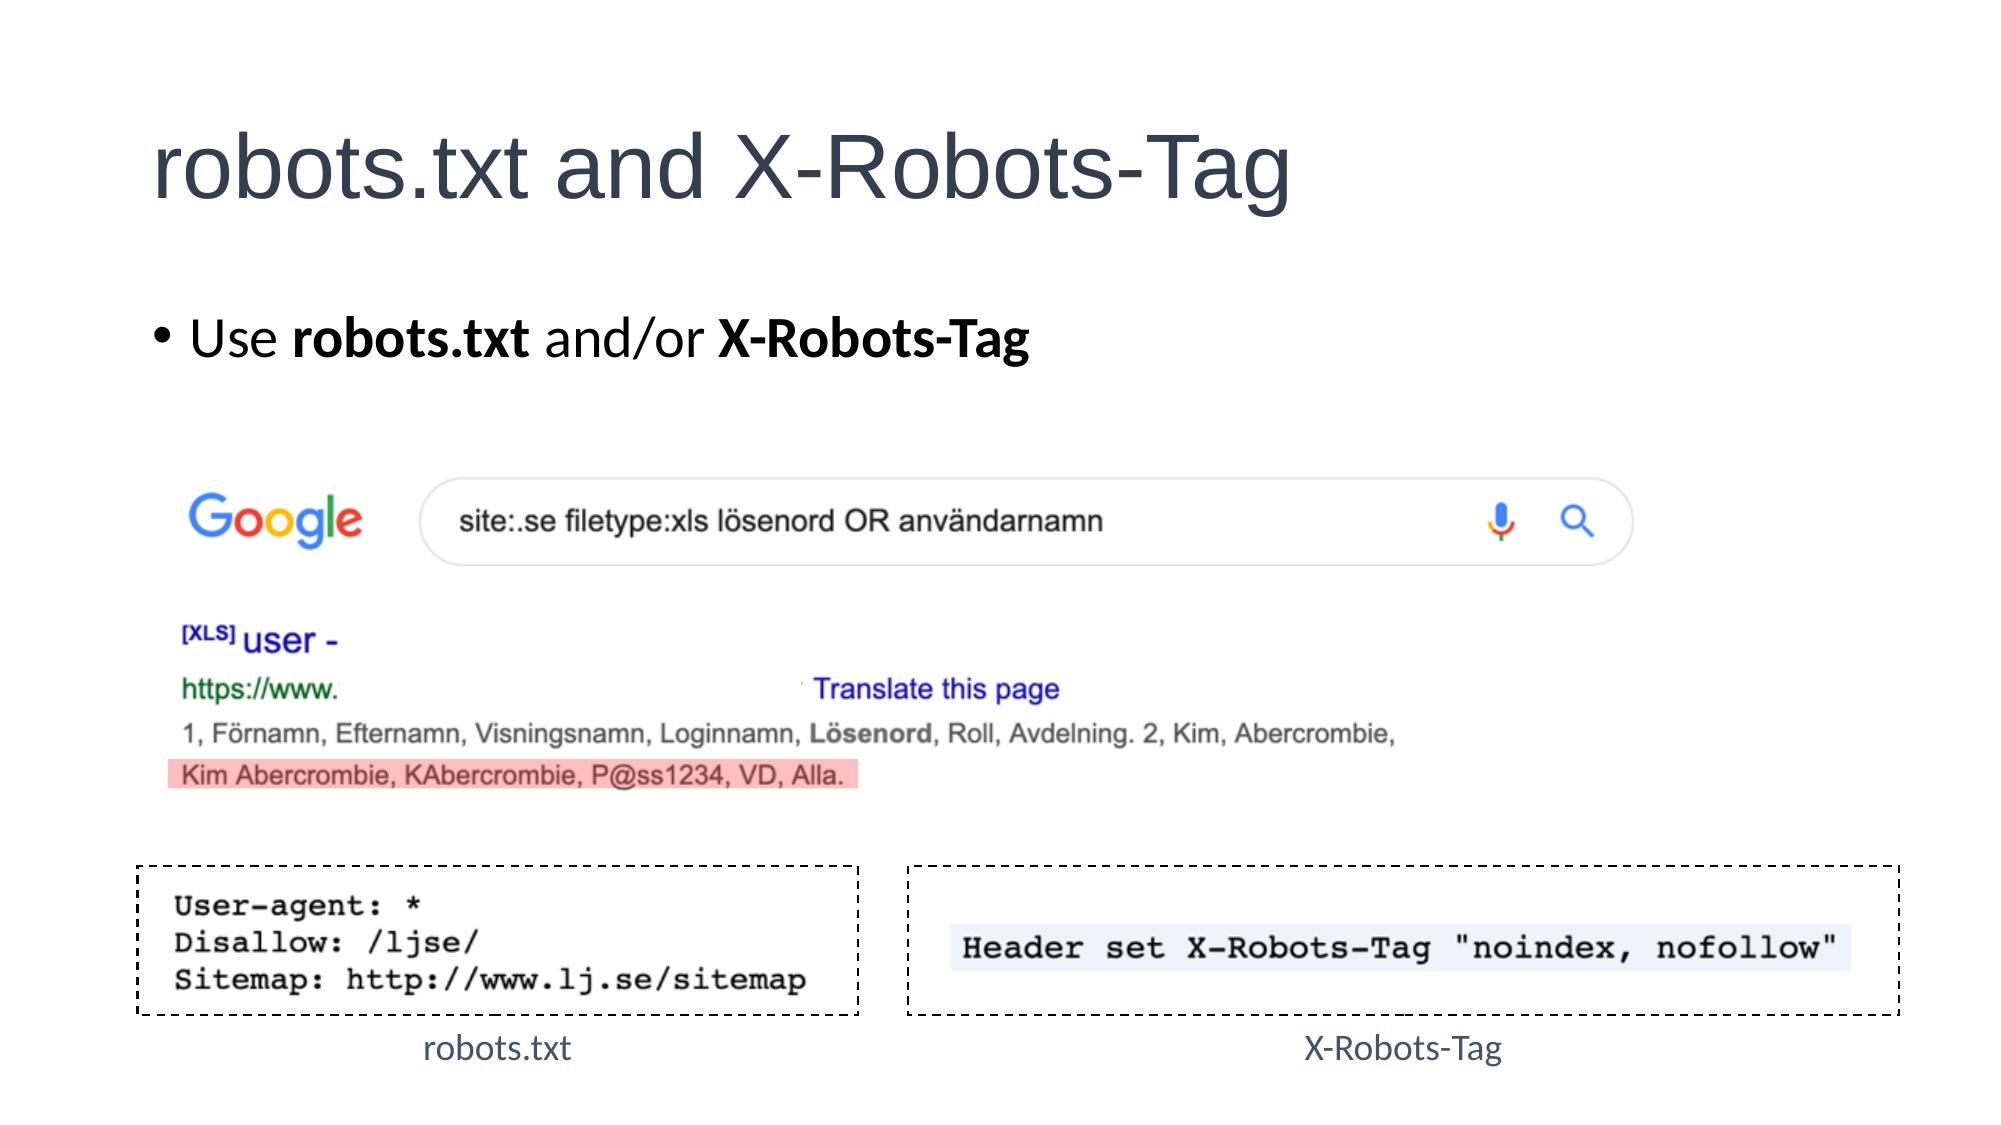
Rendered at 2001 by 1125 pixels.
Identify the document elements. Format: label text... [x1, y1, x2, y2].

text_box robots.txt [137, 1015, 858, 1076]
text_box [136, 865, 859, 1016]
picture [167, 458, 1648, 582]
picture [174, 878, 843, 1015]
picture [167, 609, 1416, 810]
title robots.txt and X-Robots-Tag [137, 59, 1863, 278]
text_box [907, 865, 1900, 1015]
picture [944, 918, 1863, 982]
list Use robots.txt and/or X-Robots-Tag [137, 299, 1863, 1014]
text_box X-Robots-Tag [907, 1015, 1900, 1075]
